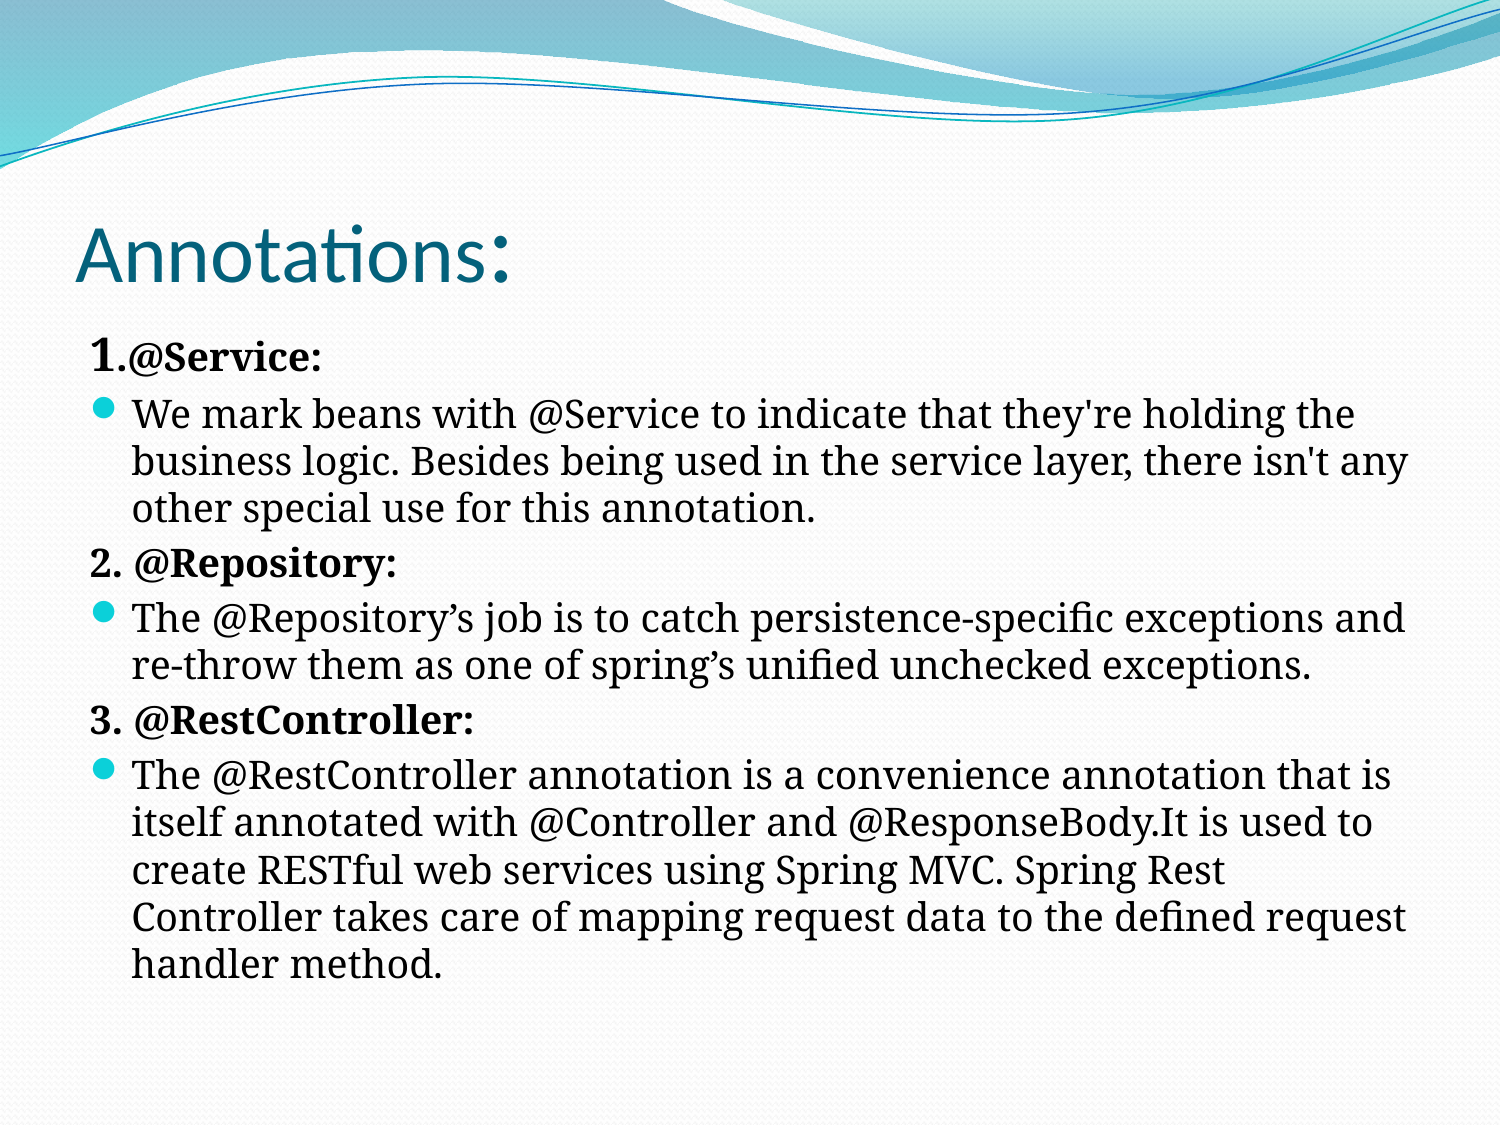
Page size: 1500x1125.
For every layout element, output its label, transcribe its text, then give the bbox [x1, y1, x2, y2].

list 1.@Service: We mark beans with @Service to indicate that they're holding the business logic. Besides being used in the service layer, there isn't any other special use for this annotation. 2. @Repository: The @Repository’s job is to catch persistence-specific exceptions and re-throw them as one of spring’s unified unchecked exceptions. 3. @RestController: The @RestController annotation is a convenience annotation that is itself annotated with @Controller and @ResponseBody.It is used to create RESTful web services using Spring MVC. Spring Rest Controller takes care of mapping request data to the defined request handler method. [75, 317, 1425, 1038]
title Annotations: [75, 115, 1425, 303]
